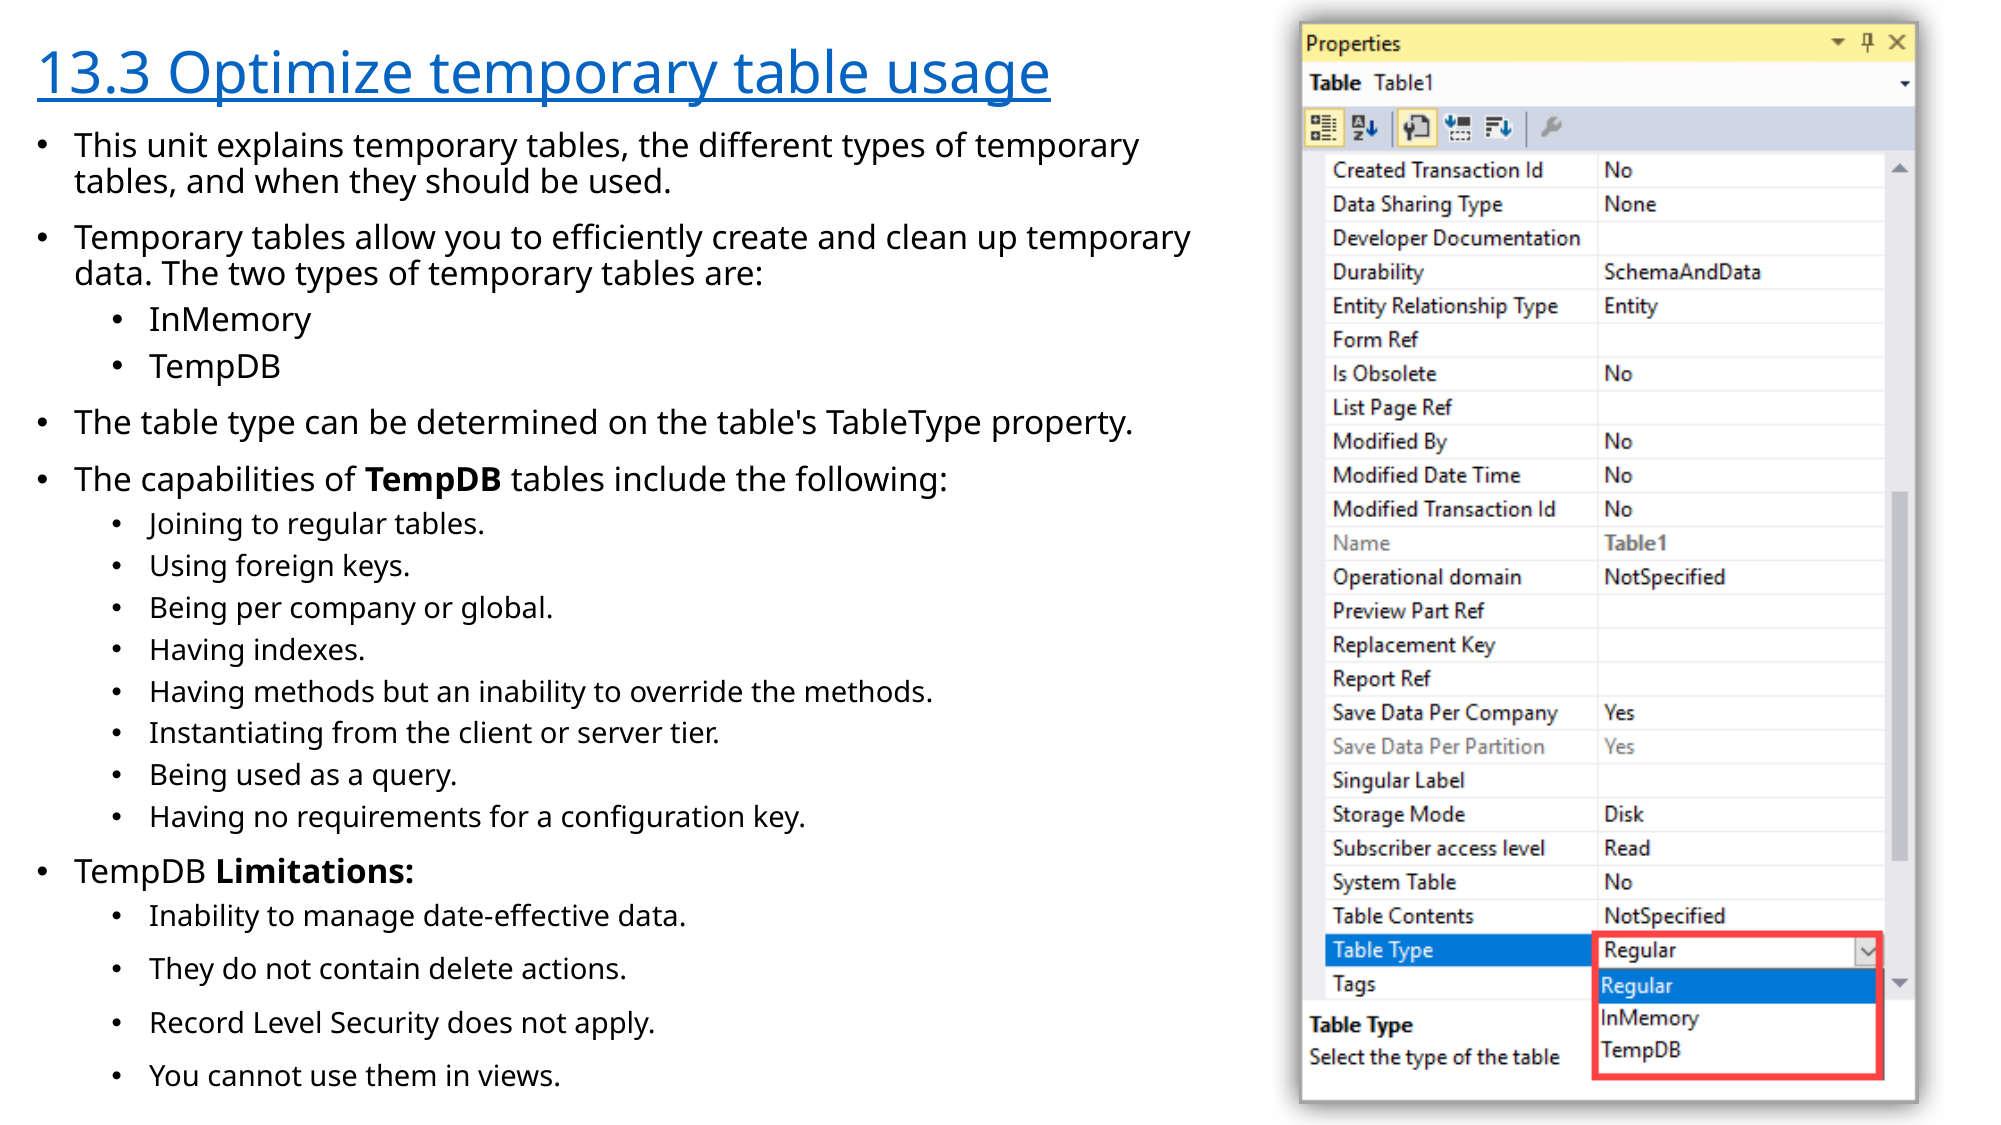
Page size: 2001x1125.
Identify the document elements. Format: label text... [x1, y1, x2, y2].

list 13.3 Optimize temporary table usage This unit explains temporary tables, the different types of temporary tables, and when they should be used. Temporary tables allow you to efficiently create and clean up temporary data. The two types of temporary tables are: InMemory TempDB The table type can be determined on the table's TableType property. The capabilities of TempDB tables include the following: Joining to regular tables. Using foreign keys. Being per company or global. Having indexes. Having methods but an inability to override the methods. Instantiating from the client or server tier. Being used as a query. Having no requirements for a configuration key. TempDB Limitations: Inability to manage date-effective data. They do not contain delete actions. Record Level Security does not apply. You cannot use them in views. [21, 28, 1260, 1125]
picture [1299, 21, 1919, 1104]
